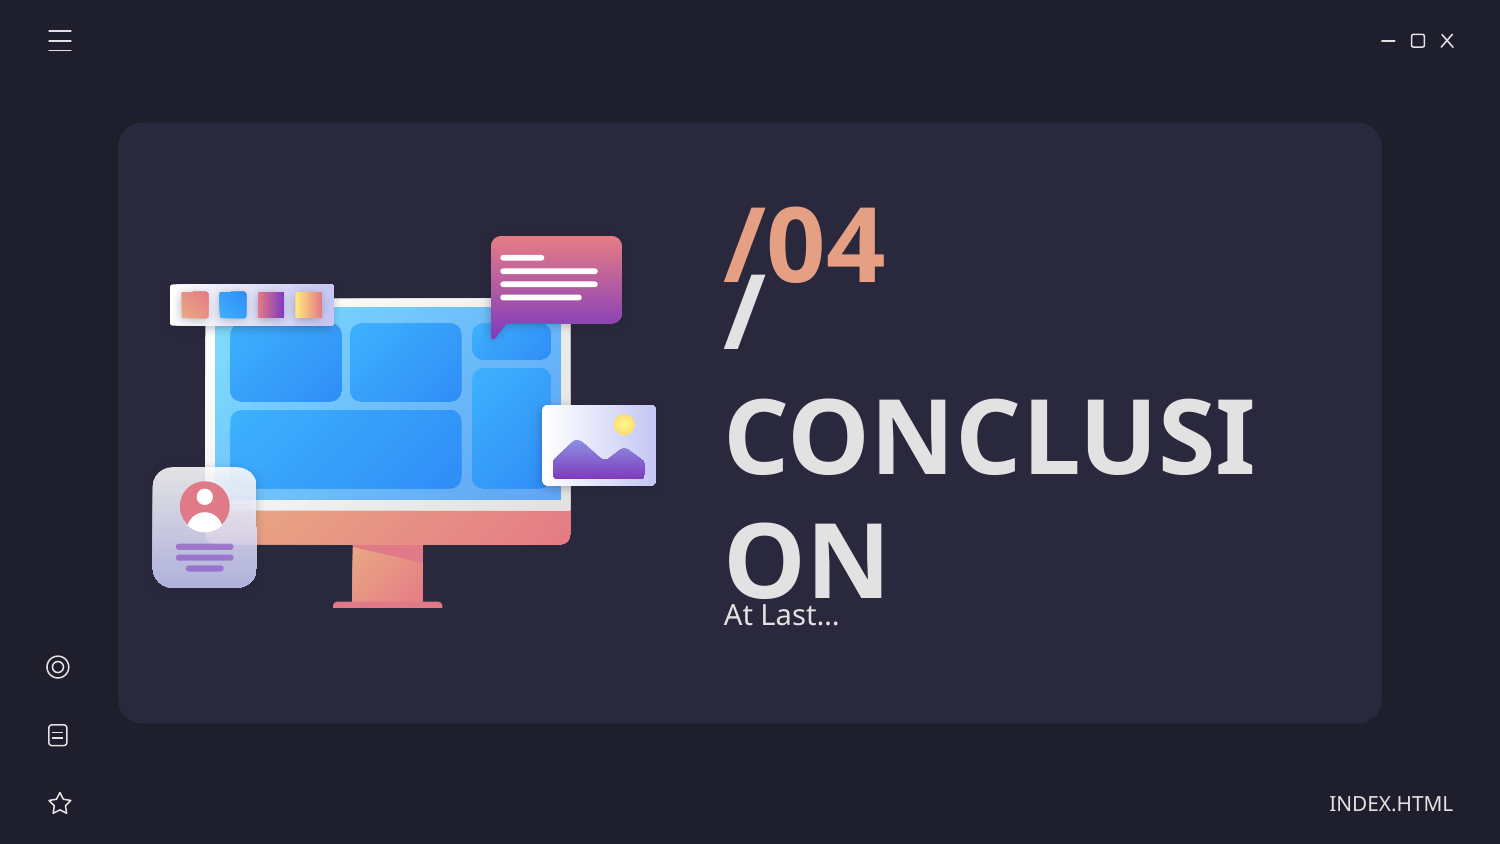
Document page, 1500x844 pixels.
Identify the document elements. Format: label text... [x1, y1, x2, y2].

title /04 [708, 171, 976, 310]
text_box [169, 284, 335, 326]
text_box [541, 404, 657, 486]
subtitle At Last… [708, 555, 1308, 673]
title /CONCLUSION [708, 309, 1355, 556]
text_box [46, 655, 72, 814]
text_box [491, 235, 622, 339]
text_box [48, 30, 72, 51]
subtitle INDEX.HTML [1278, 780, 1453, 826]
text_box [152, 466, 257, 588]
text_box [205, 298, 571, 609]
text_box [46, 27, 74, 32]
